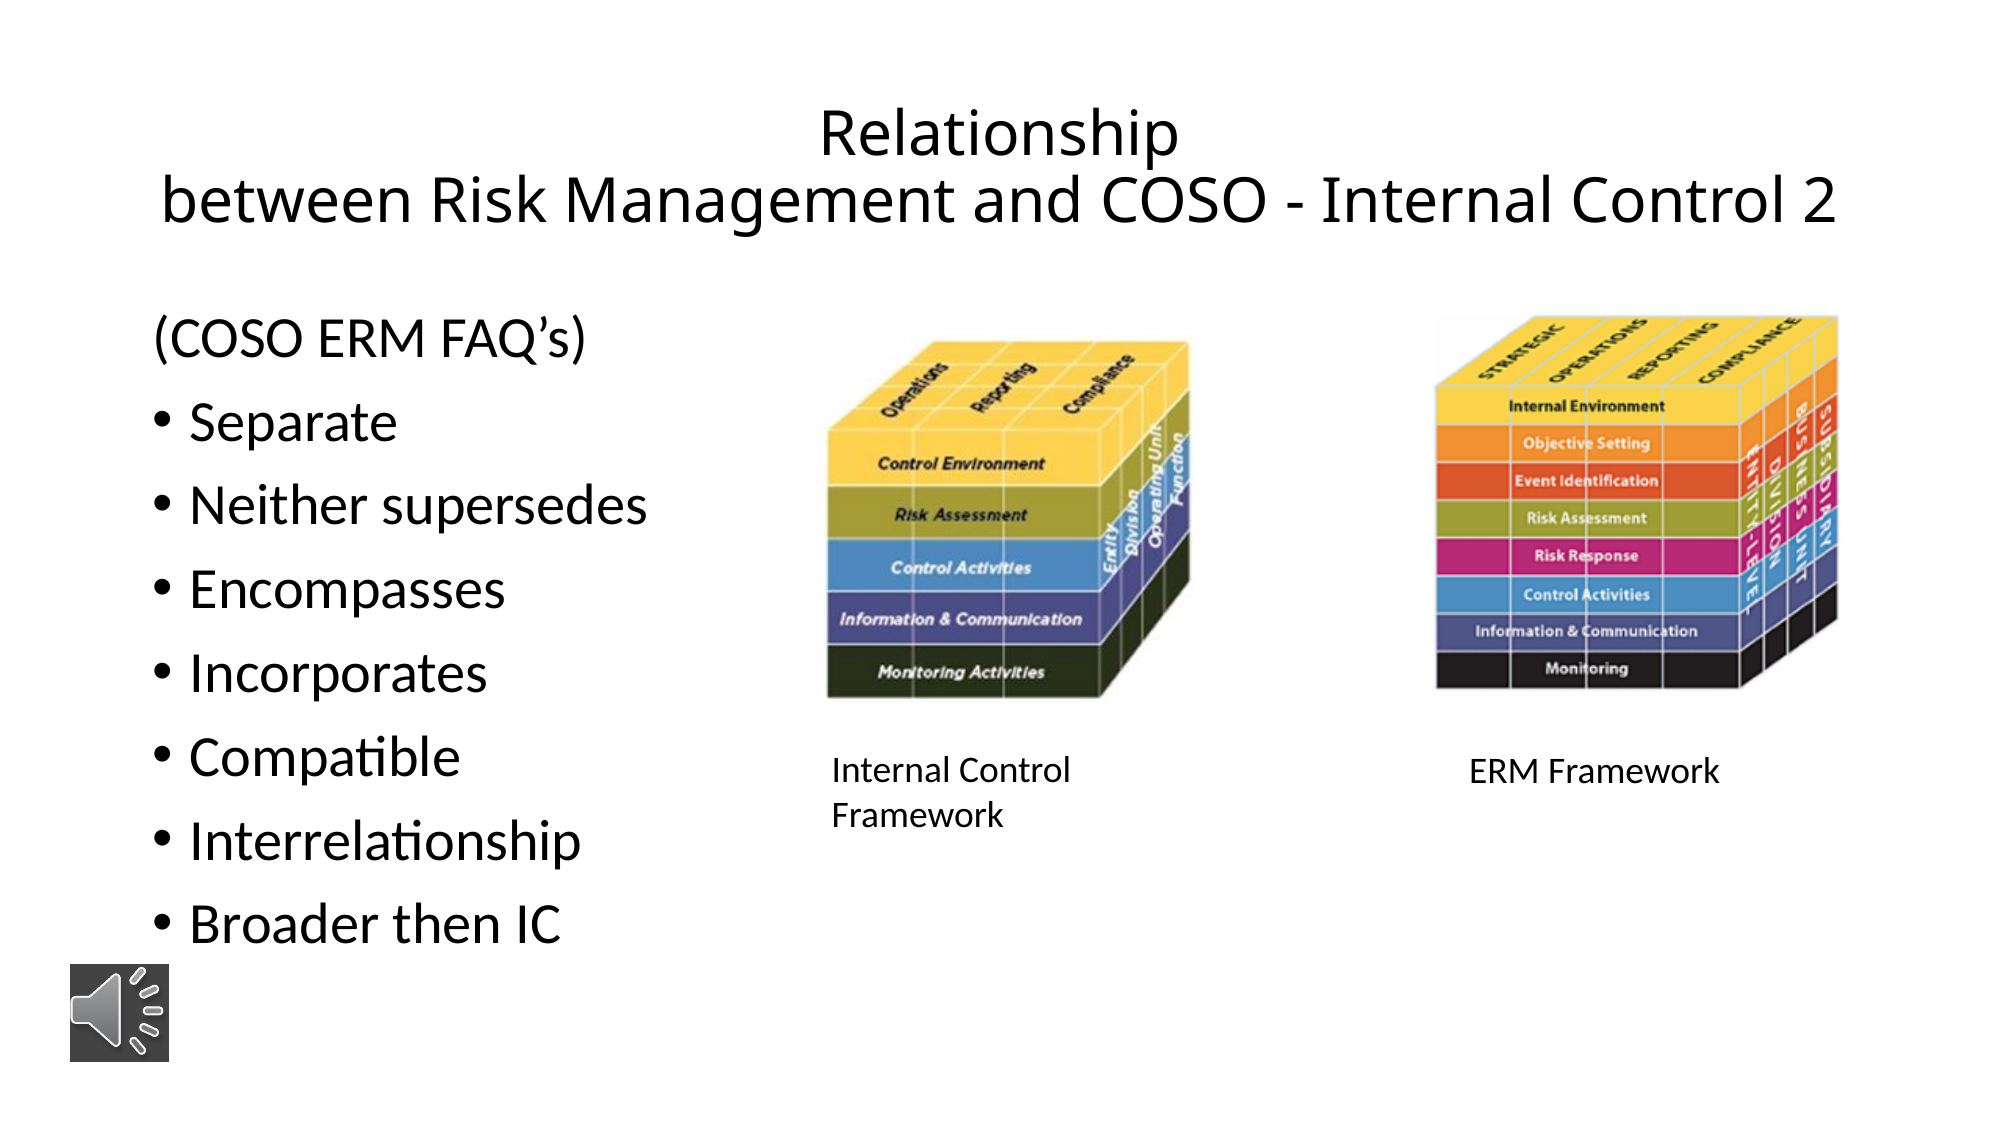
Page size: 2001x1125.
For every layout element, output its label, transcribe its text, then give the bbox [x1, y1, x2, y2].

text_box ERM Framework [1454, 739, 1881, 799]
title Relationship between Risk Management and COSO - Internal Control 2 [137, 59, 1863, 278]
picture [816, 334, 1197, 703]
list (COSO ERM FAQ’s) Separate Neither supersedes Encompasses Incorporates Compatible Interrelationship Broader then IC [137, 299, 1863, 1014]
text_box Internal Control Framework [816, 737, 1111, 843]
picture [69, 963, 170, 1064]
picture [1429, 299, 1842, 703]
